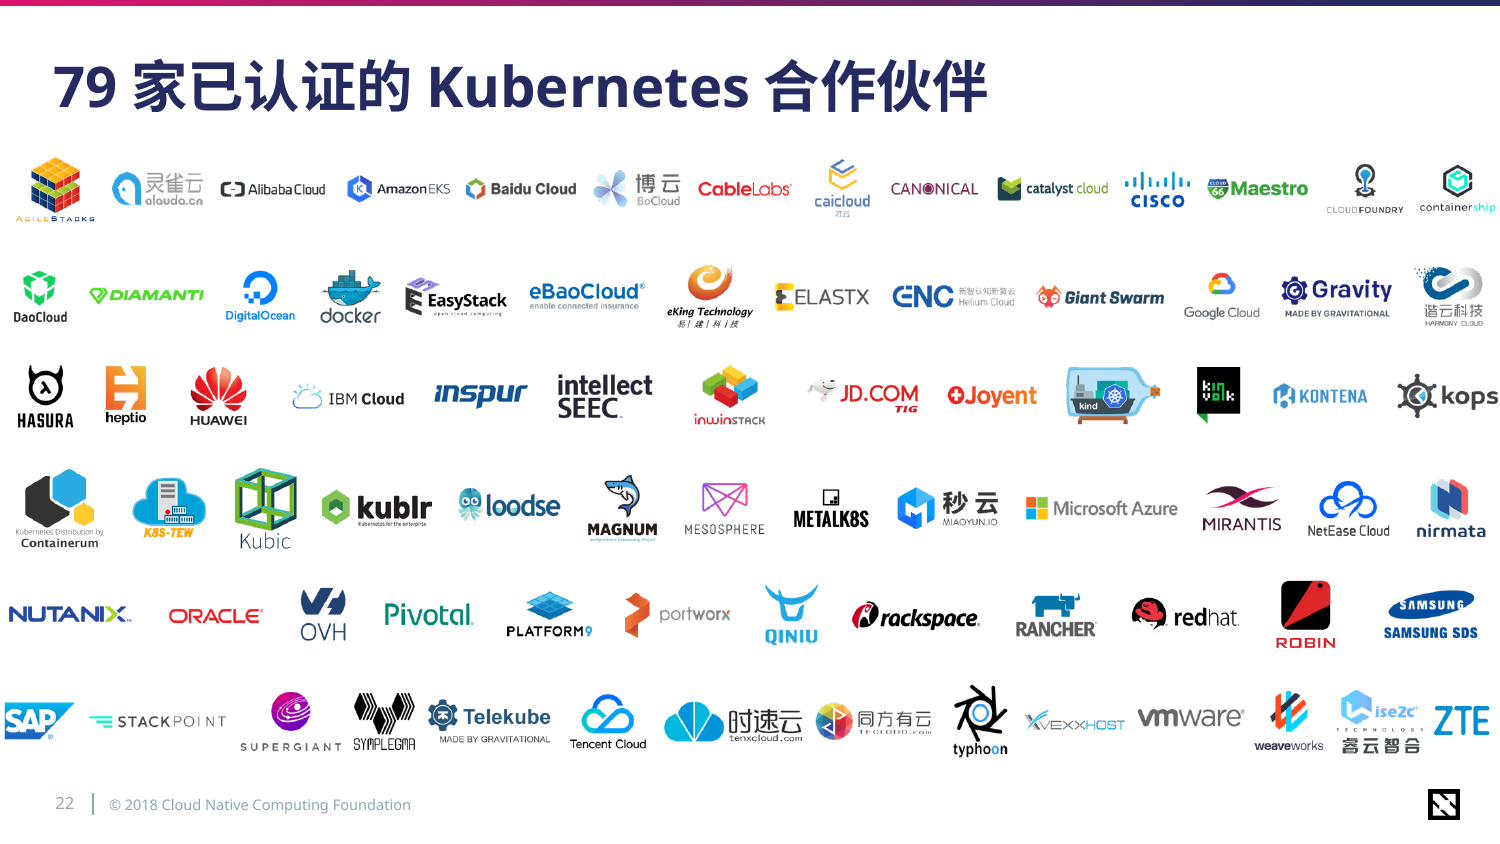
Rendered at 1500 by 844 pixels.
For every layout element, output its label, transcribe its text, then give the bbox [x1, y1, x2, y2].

picture [946, 376, 1038, 415]
picture [351, 690, 417, 751]
picture [889, 182, 980, 195]
picture [425, 698, 554, 744]
picture [1466, 710, 1473, 735]
picture [1125, 168, 1190, 210]
picture [1182, 271, 1261, 321]
picture [1278, 275, 1394, 318]
picture [1135, 701, 1245, 740]
picture [624, 582, 730, 647]
picture [224, 269, 296, 323]
picture [941, 674, 1014, 767]
picture [12, 153, 97, 224]
picture [773, 282, 871, 311]
picture [218, 180, 327, 197]
picture [1442, 706, 1461, 735]
picture [238, 690, 343, 752]
picture [14, 466, 105, 550]
picture [1428, 789, 1460, 820]
picture [1412, 264, 1484, 329]
picture [762, 583, 819, 646]
picture [1395, 372, 1500, 420]
picture [1325, 160, 1404, 217]
picture [322, 489, 432, 527]
picture [383, 585, 474, 644]
picture [14, 364, 79, 428]
picture [1202, 483, 1282, 533]
picture [661, 700, 805, 742]
picture [167, 602, 265, 626]
picture [1305, 479, 1391, 537]
picture [1035, 277, 1164, 315]
picture [86, 708, 230, 733]
picture [791, 487, 871, 529]
picture [1024, 491, 1178, 525]
picture [403, 276, 509, 317]
picture [809, 155, 874, 223]
picture [1064, 365, 1162, 426]
picture [233, 466, 298, 551]
picture [895, 485, 1000, 532]
picture [585, 473, 658, 543]
picture [290, 382, 406, 410]
picture [680, 360, 779, 431]
picture [1253, 691, 1326, 750]
picture [86, 287, 206, 306]
picture [696, 181, 795, 197]
picture [805, 378, 920, 413]
picture [556, 371, 654, 420]
picture [813, 699, 933, 742]
picture [1334, 686, 1425, 756]
picture [526, 279, 647, 313]
picture [1205, 177, 1310, 200]
picture [112, 172, 203, 205]
picture [456, 486, 561, 530]
picture [1415, 477, 1488, 539]
picture [507, 585, 592, 643]
picture [0, 695, 78, 746]
picture [313, 268, 386, 324]
title 79家已认证的Kubernetes合作伙伴 [42, 52, 1458, 126]
picture [342, 173, 452, 205]
picture [664, 263, 756, 330]
picture [851, 598, 980, 631]
picture [1273, 575, 1338, 653]
picture [590, 168, 682, 210]
picture [1130, 595, 1240, 634]
picture [466, 177, 576, 200]
picture [994, 176, 1110, 201]
picture [1433, 706, 1445, 732]
picture [12, 269, 68, 324]
picture [172, 366, 264, 425]
picture [105, 366, 146, 425]
picture [297, 585, 351, 644]
picture [1013, 587, 1098, 642]
picture [562, 691, 653, 750]
picture [1271, 382, 1369, 409]
picture [129, 476, 209, 540]
picture [889, 284, 1018, 309]
picture [1478, 710, 1490, 731]
picture [682, 480, 768, 536]
picture [1370, 584, 1491, 644]
picture [1022, 709, 1127, 733]
picture [1188, 367, 1245, 425]
picture [6, 606, 135, 623]
picture [1418, 162, 1497, 216]
picture [432, 382, 530, 410]
